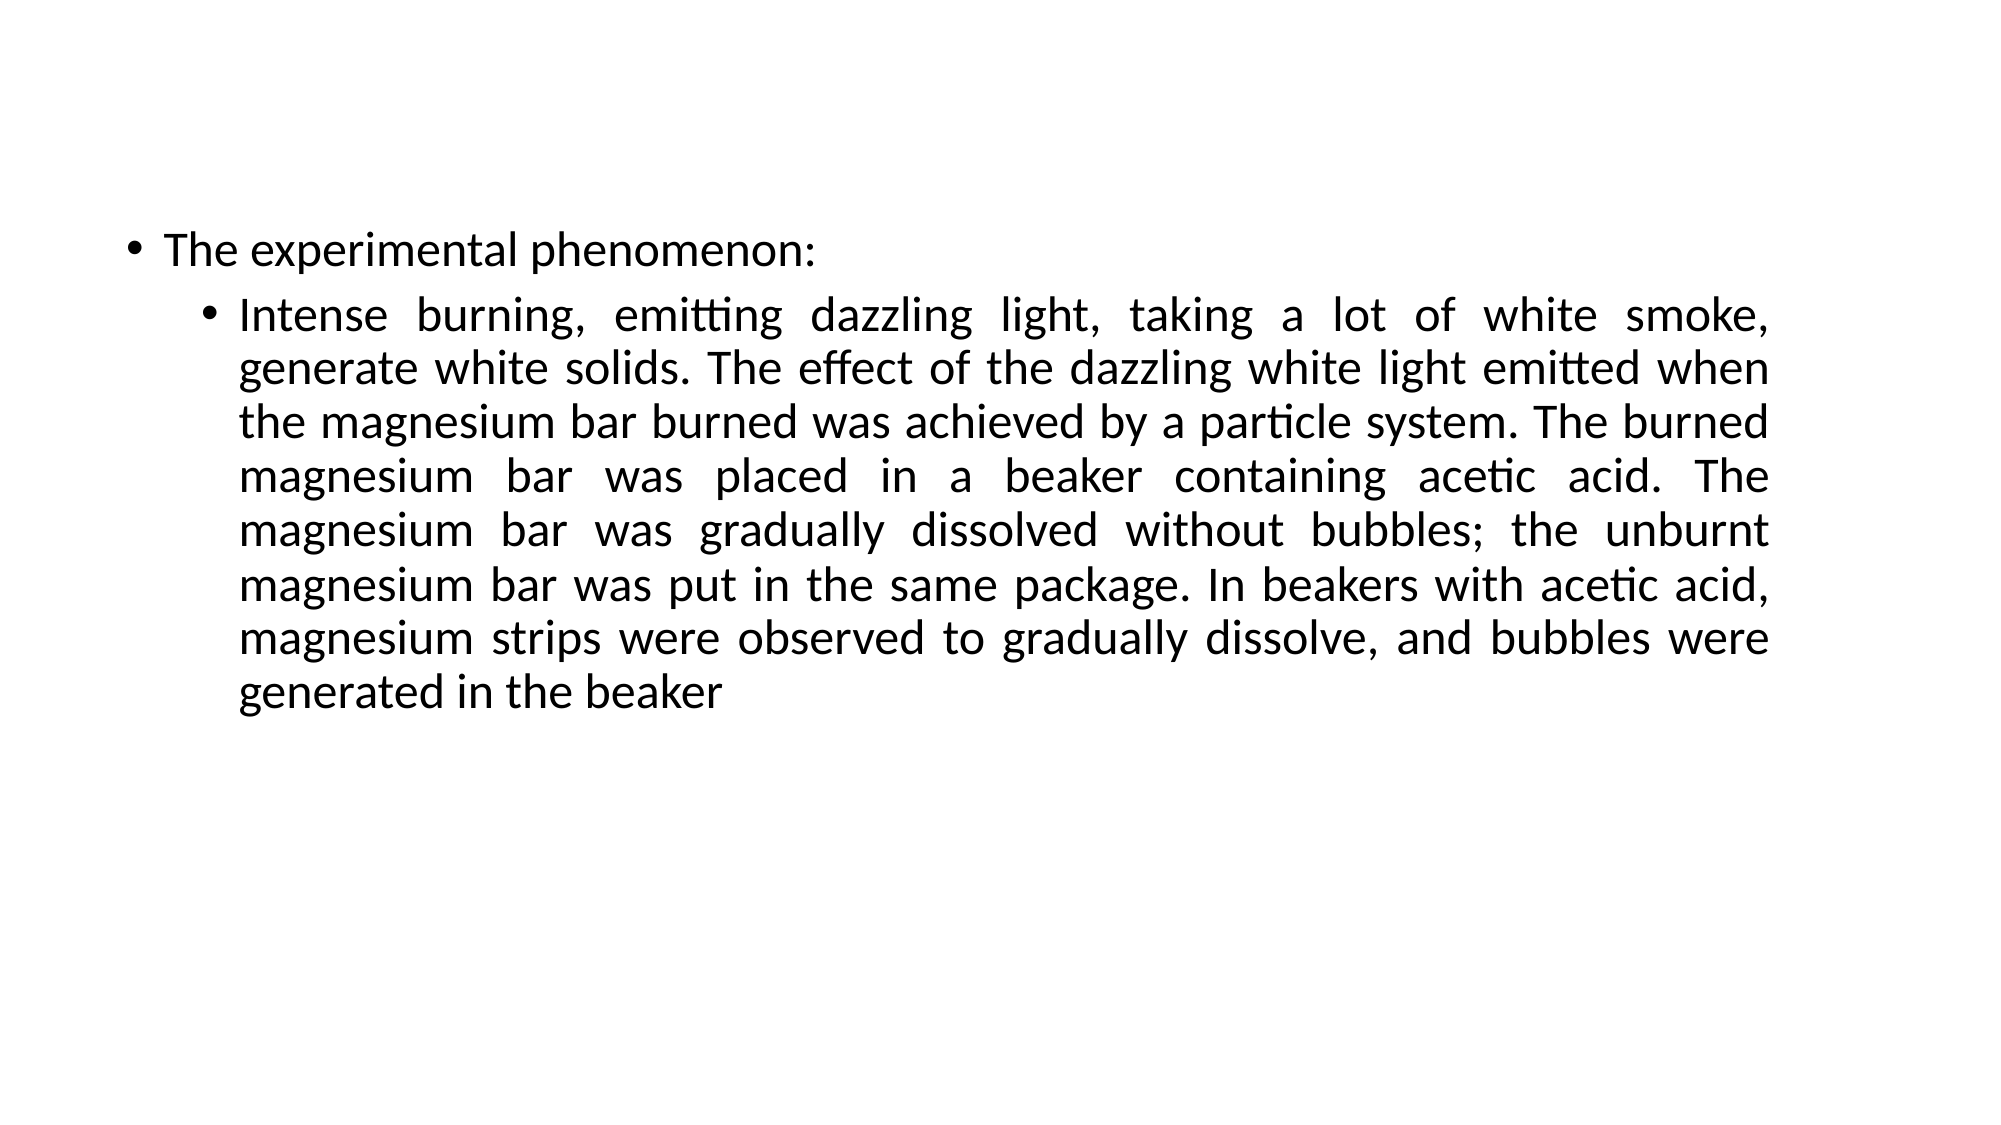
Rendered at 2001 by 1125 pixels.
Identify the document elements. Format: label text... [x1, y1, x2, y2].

list The experimental phenomenon: Intense burning, emitting dazzling light, taking a lot of white smoke, generate white solids. The effect of the dazzling white light emitted when the magnesium bar burned was achieved by a particle system. The burned magnesium bar was placed in a beaker containing acetic acid. The magnesium bar was gradually dissolved without bubbles; the unburnt magnesium bar was put in the same package. In beakers with acetic acid, magnesium strips were observed to gradually dissolve, and bubbles were generated in the beaker [111, 216, 1786, 992]
